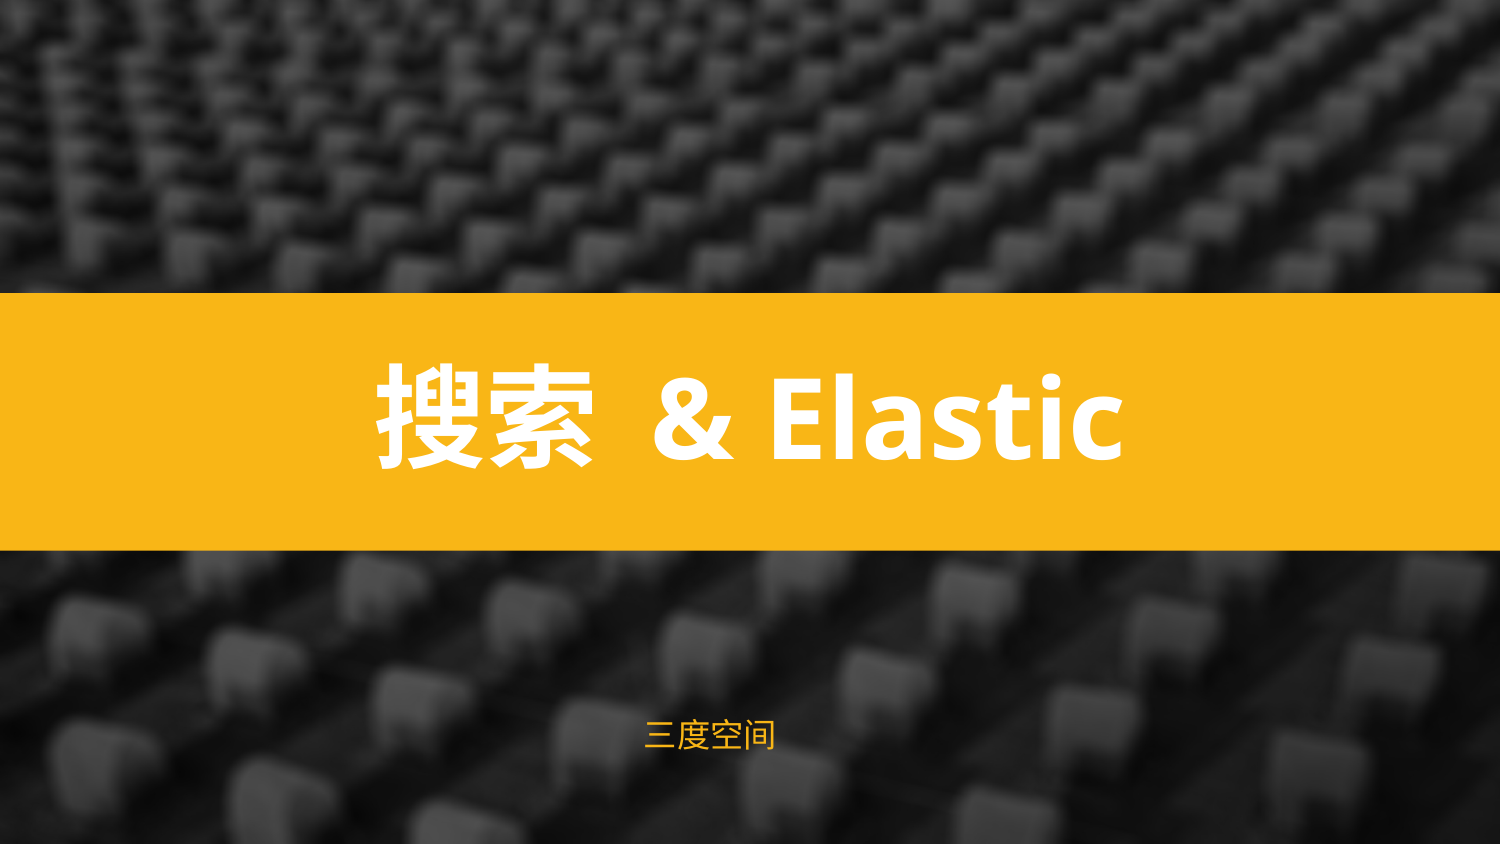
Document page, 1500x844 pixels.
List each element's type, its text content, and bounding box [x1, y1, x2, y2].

text_box 三度空间 [483, 706, 938, 762]
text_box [0, 292, 1500, 551]
picture [0, 0, 1500, 292]
picture [0, 551, 1500, 844]
